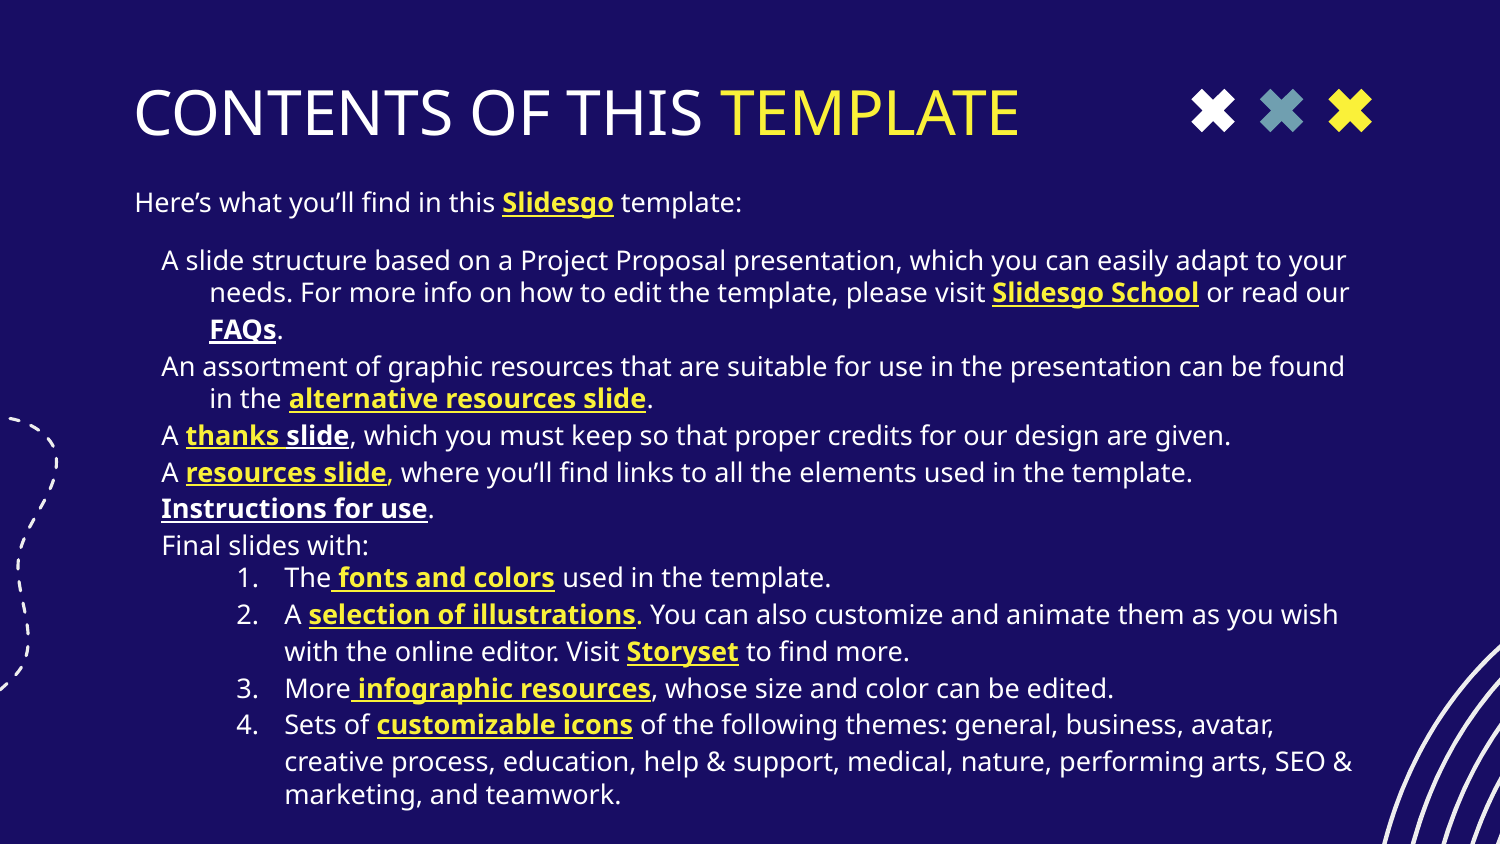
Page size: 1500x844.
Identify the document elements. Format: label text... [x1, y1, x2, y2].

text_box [1181, 78, 1383, 143]
subtitle Here’s what you’ll find in this Slidesgo template: A slide structure based on a Project Proposal presentation, which you can easily adapt to your needs. For more info on how to edit the template, please visit Slidesgo School or read our FAQs. An assortment of graphic resources that are suitable for use in the presentation can be found in the alternative resources slide. A thanks slide, which you must keep so that proper credits for our design are given. A resources slide, where you’ll find links to all the elements used in the template. Instructions for use. Final slides with: The fonts and colors used in the template. A selection of illustrations. You can also customize and animate them as you wish with the online editor. Visit Storyset to find more. More infographic resources, whose size and color can be edited. Sets of customizable icons of the following themes: general, business, avatar, creative process, education, help & support, medical, nature, performing arts, SEO & marketing, and teamwork. You can delete this slide when you’re done editing the presentation. [119, 170, 1382, 756]
title CONTENTS OF THIS TEMPLATE [118, 63, 1381, 158]
